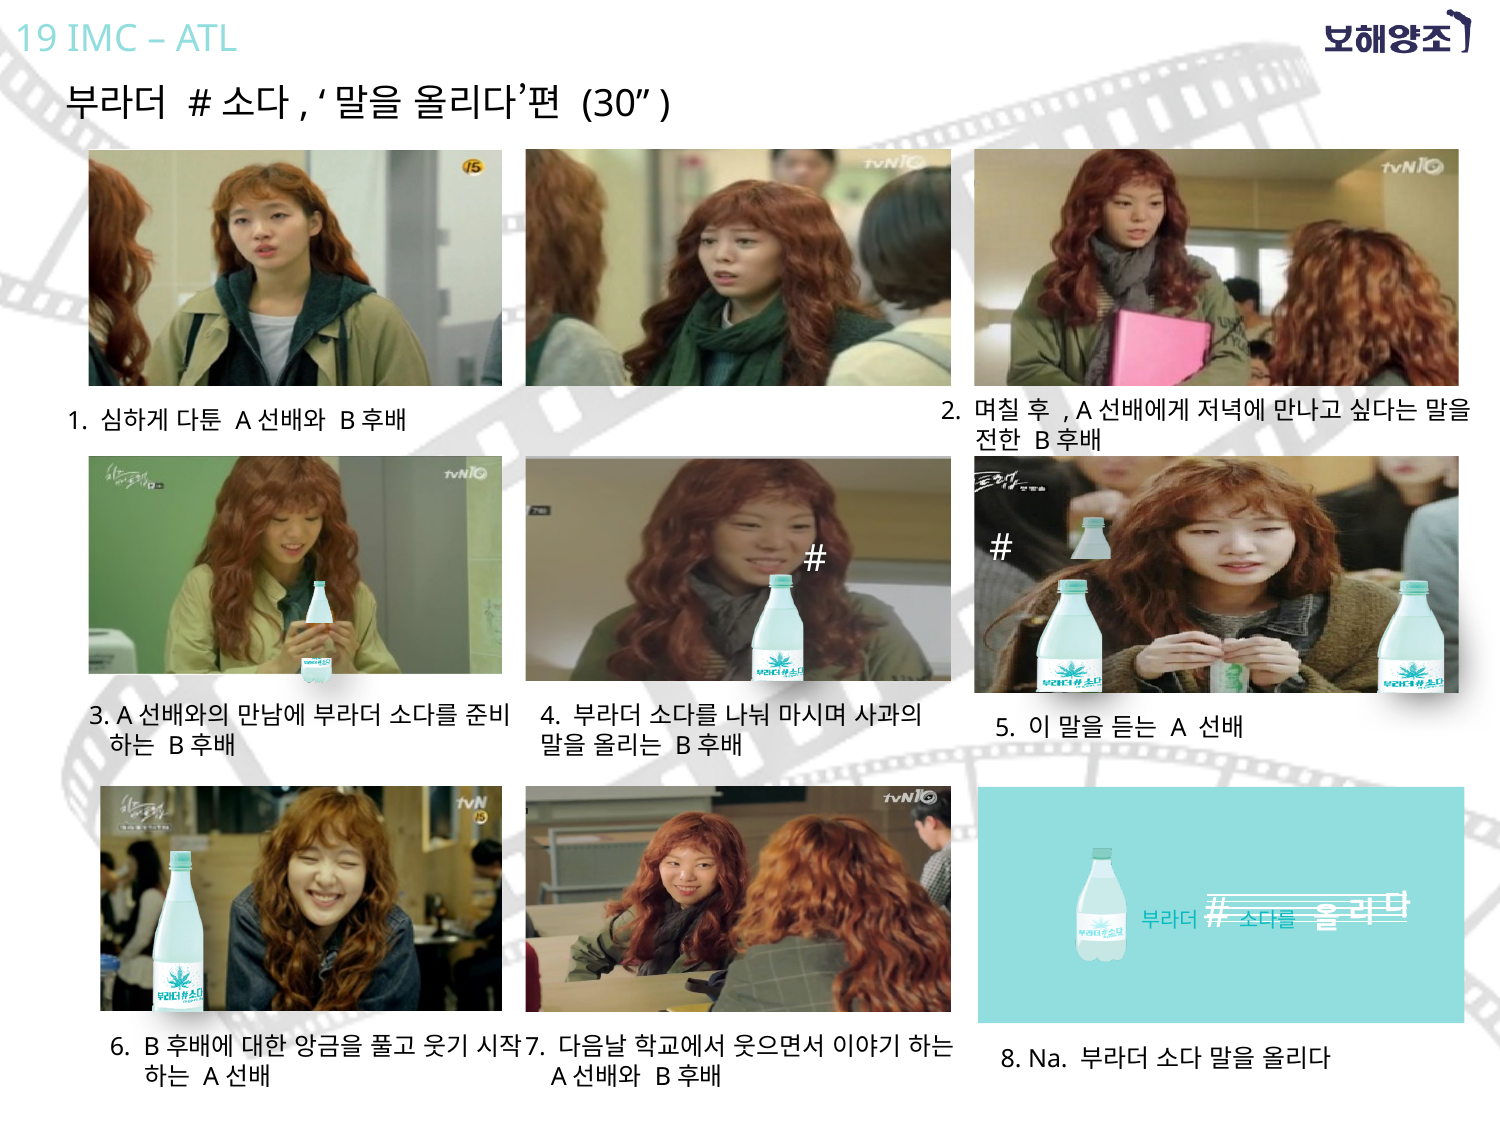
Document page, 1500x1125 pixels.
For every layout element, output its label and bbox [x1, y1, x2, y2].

text_box [974, 455, 1459, 693]
text_box [100, 786, 503, 1012]
picture [0, 0, 1500, 1120]
text_box [88, 455, 503, 693]
text_box [974, 786, 1465, 1024]
